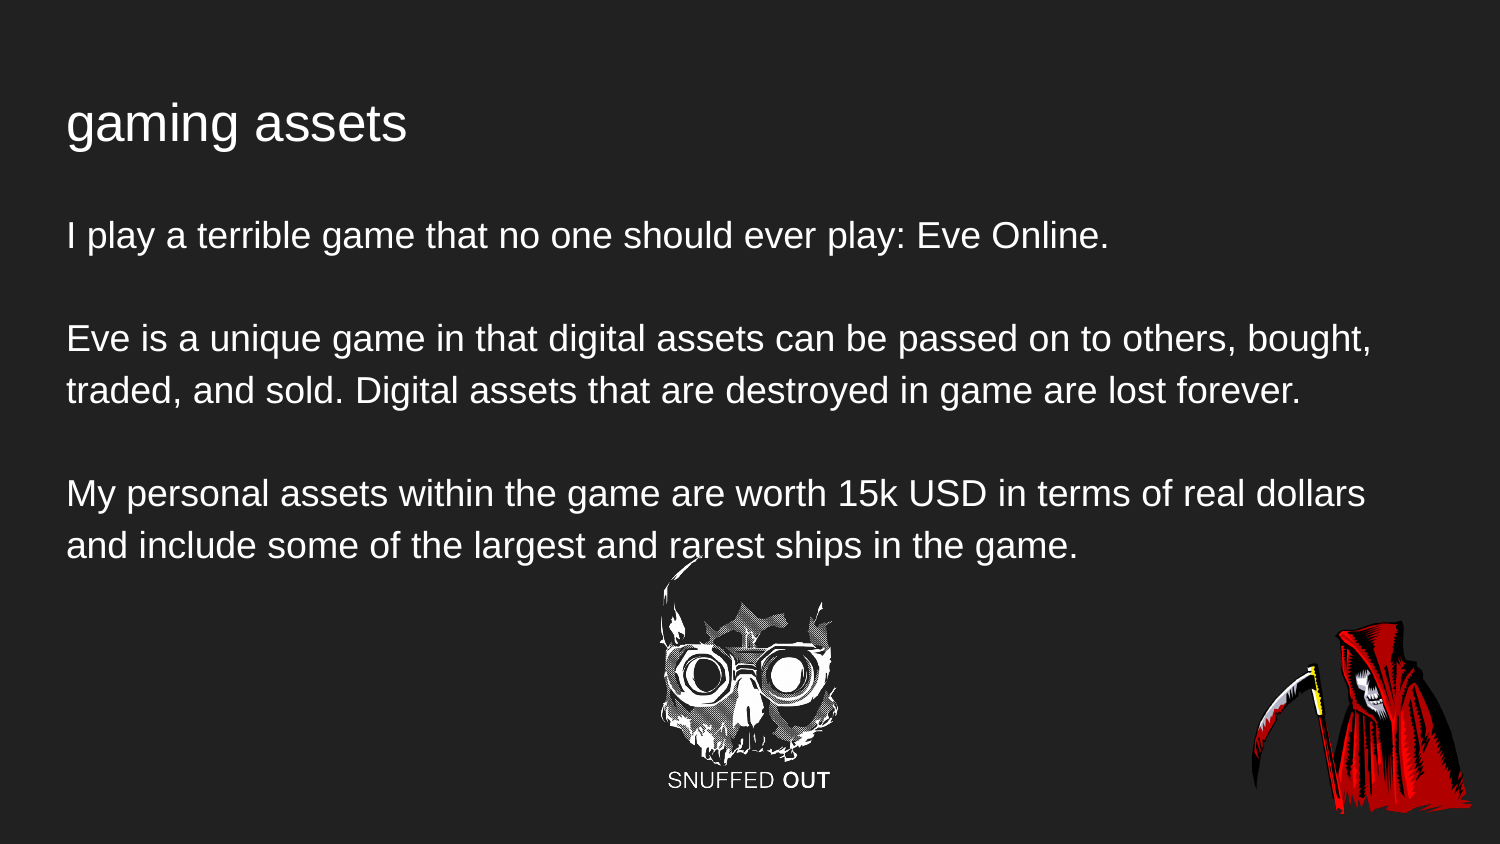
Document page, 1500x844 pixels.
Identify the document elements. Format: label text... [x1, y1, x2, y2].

list I play a terrible game that no one should ever play: Eve Online. Eve is a unique game in that digital assets can be passed on to others, bought, traded, and sold. Digital assets that are destroyed in game are lost forever. My personal assets within the game are worth 15k USD in terms of real dollars and include some of the largest and rarest ships in the game. [51, 189, 1449, 750]
picture [1249, 605, 1474, 830]
title gaming assets [51, 72, 1449, 167]
picture [429, 528, 1071, 844]
